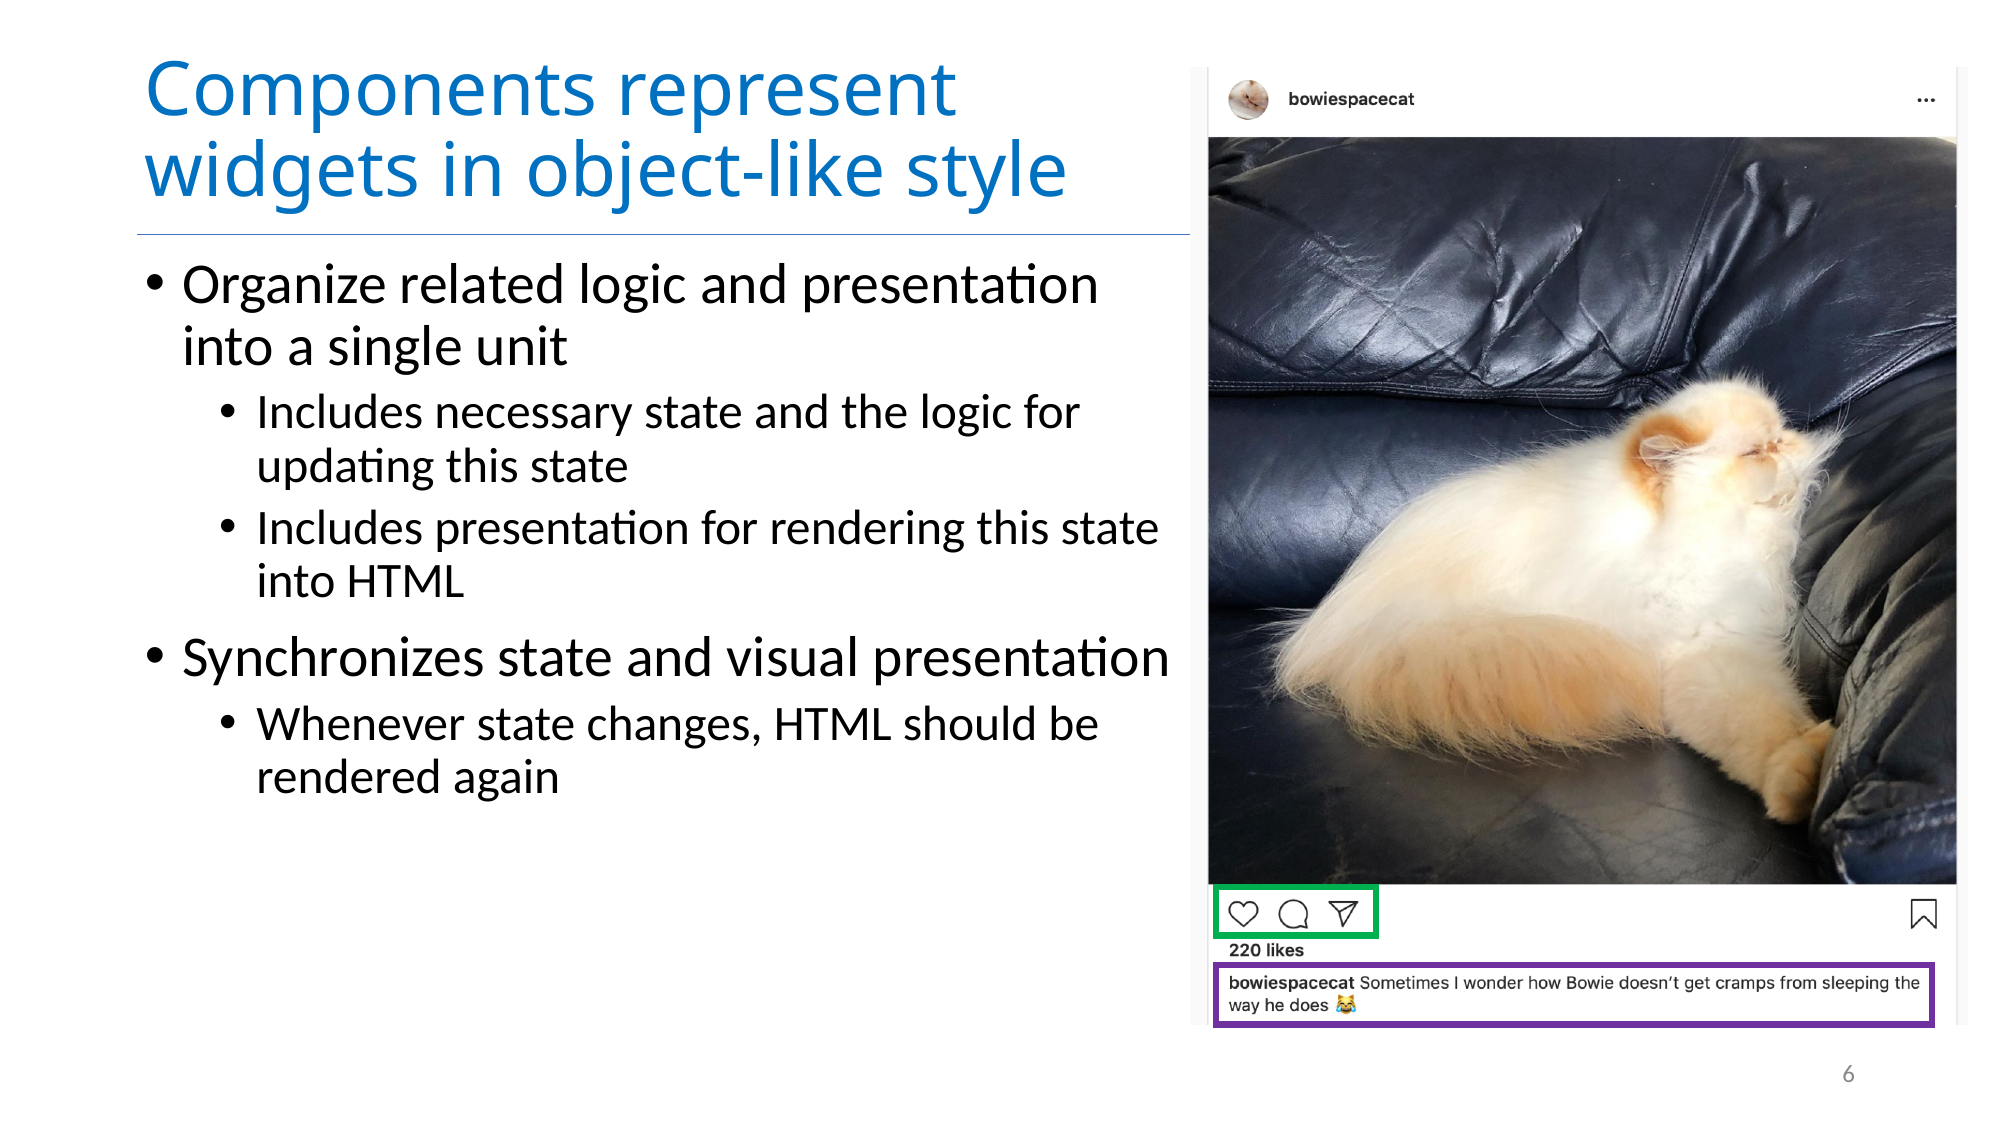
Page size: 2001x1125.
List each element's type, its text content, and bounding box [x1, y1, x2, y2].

title Components represent widgets in object-like style [136, 2, 1177, 221]
list Organize related logic and presentation into a single unit Includes necessary state and the logic for updating this state Includes presentation for rendering this state into HTML Synchronizes state and visual presentation Whenever state changes, HTML should be rendered again [136, 245, 1190, 961]
picture [1190, 66, 1968, 1025]
slide_number 6 [1819, 1051, 1863, 1094]
